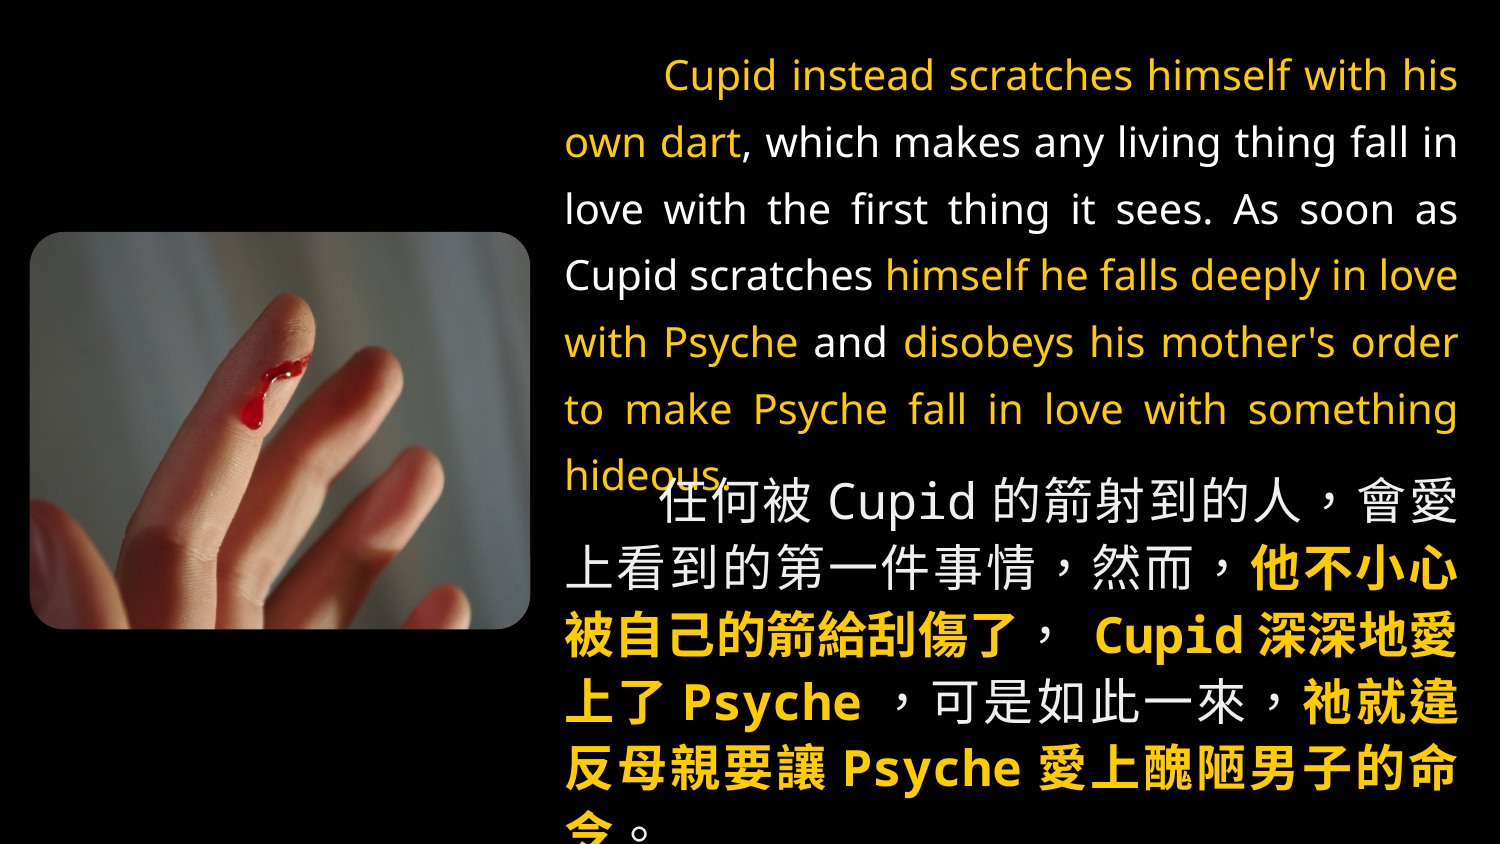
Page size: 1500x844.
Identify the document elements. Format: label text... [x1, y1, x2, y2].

text_box 任何被Cupid的箭射到的人，會愛上看到的第一件事情，然而，他不小心被自己的箭給刮傷了， Cupid深深地愛上了Psyche，可是如此一來，祂就違反母親要讓Psyche愛上醜陋男子的命令。 [549, 455, 1474, 844]
text_box Cupid instead scratches himself with his own dart, which makes any living thing fall in love with the first thing it sees. As soon as Cupid scratches himself he falls deeply in love with Psyche and disobeys his mother's order to make Psyche fall in love with something hideous. [549, 25, 1474, 455]
picture [29, 231, 531, 630]
